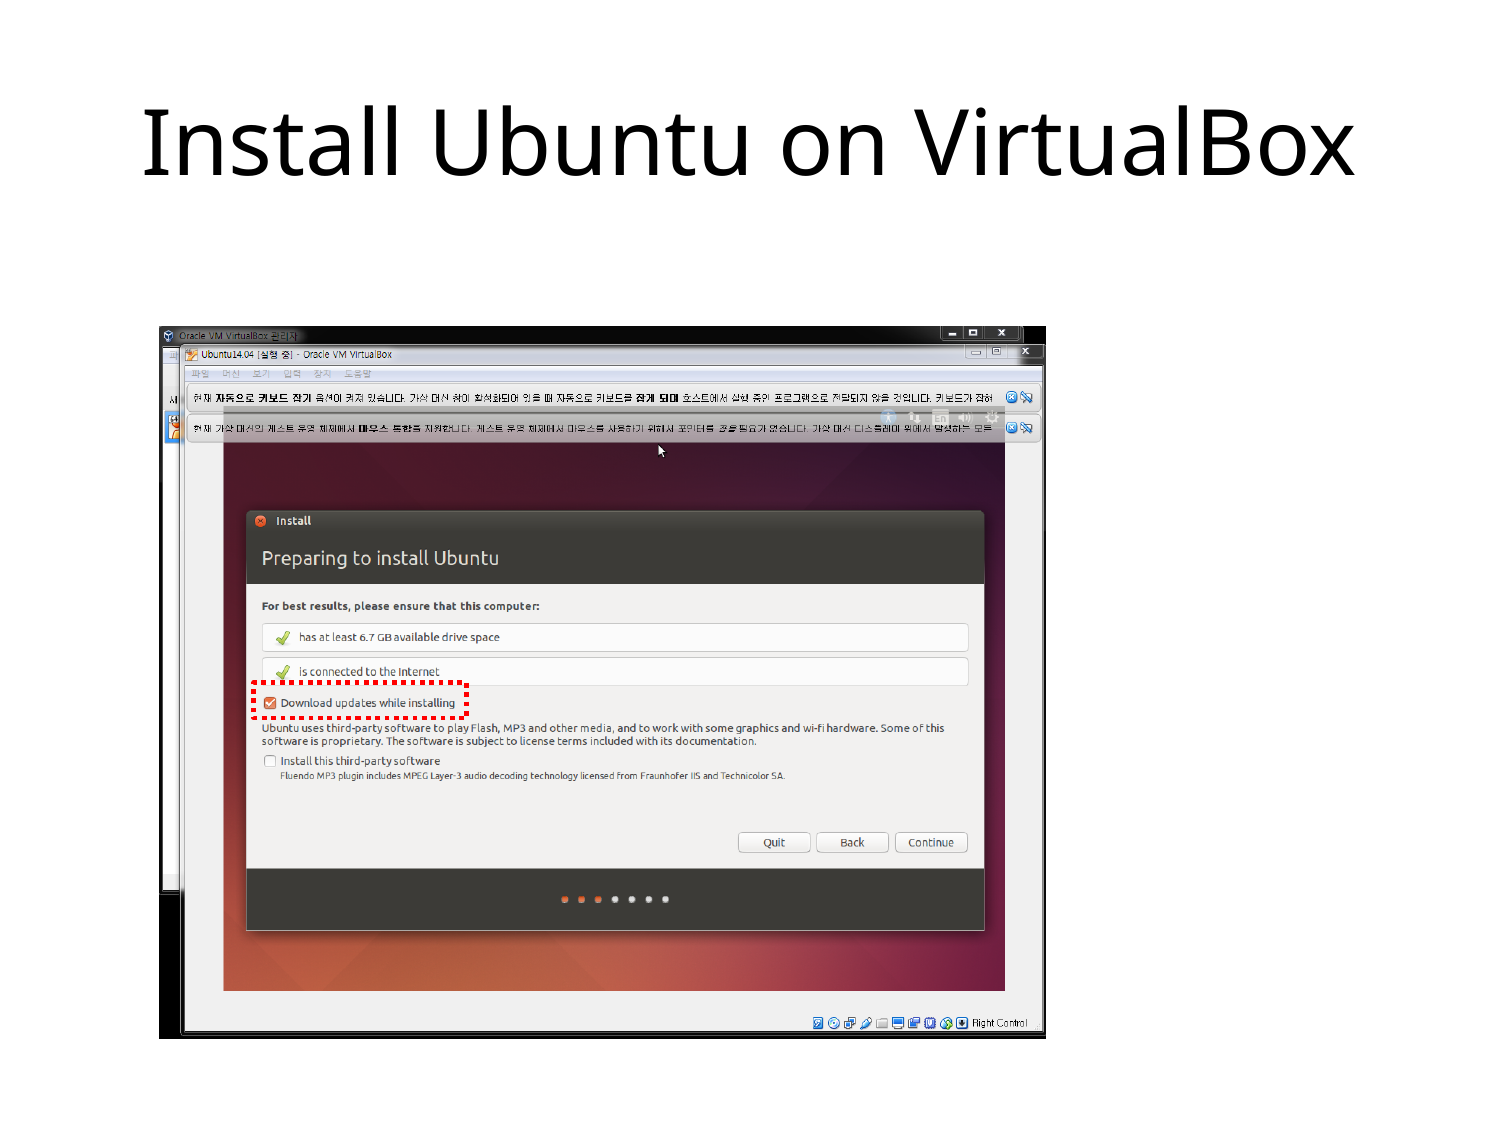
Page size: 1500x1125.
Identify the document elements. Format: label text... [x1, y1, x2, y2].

title Install Ubuntu on VirtualBox [75, 45, 1425, 233]
picture [159, 325, 1046, 1040]
